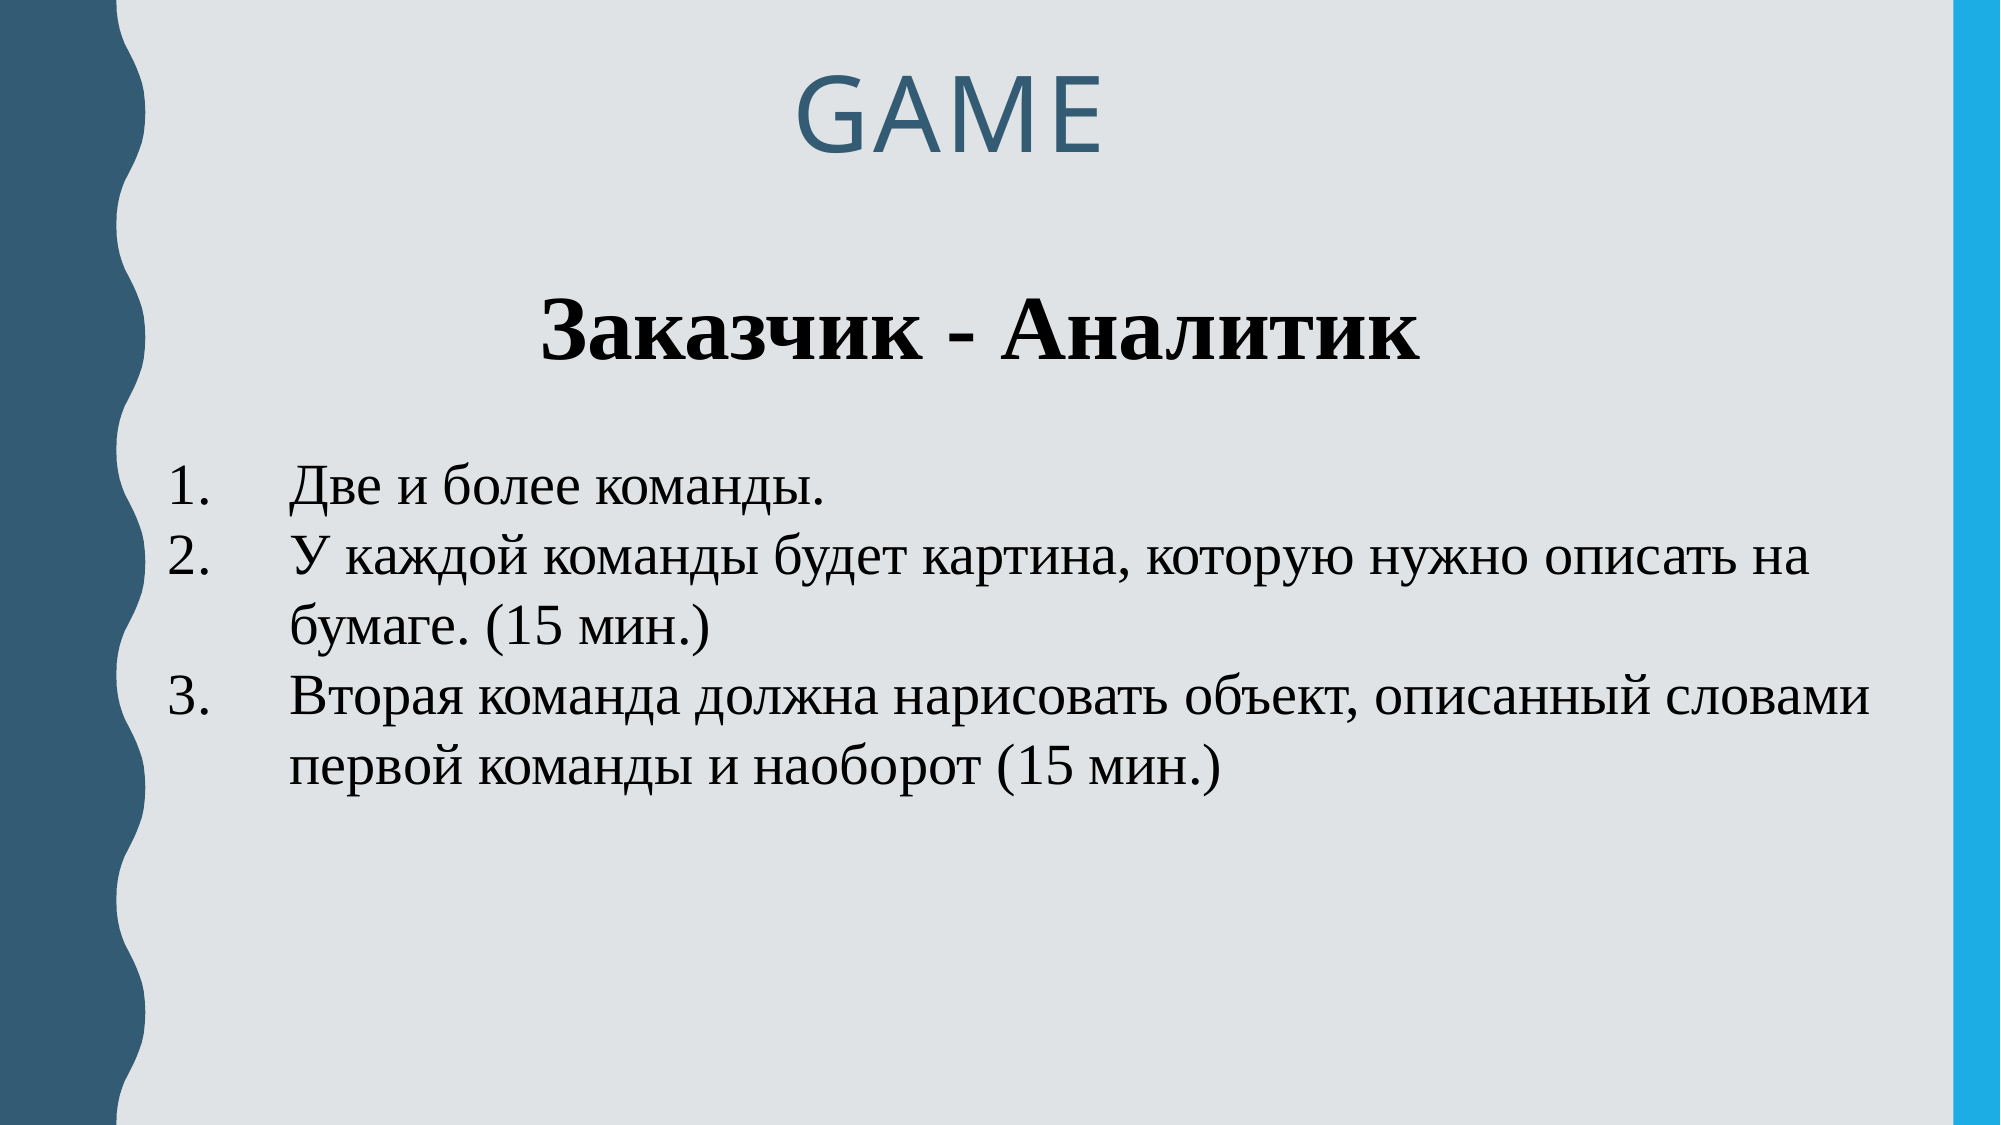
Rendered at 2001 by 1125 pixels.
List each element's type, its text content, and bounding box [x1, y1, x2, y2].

text_box Заказчик - Аналитик [177, 260, 1783, 386]
text_box Две и более команды. У каждой команды будет картина, которую нужно описать на бумаге. (15 мин.) Вторая команда должна нарисовать объект, описанный словами первой команды и наоборот (15 мин.) [153, 438, 1920, 804]
title Game [661, 53, 1237, 209]
